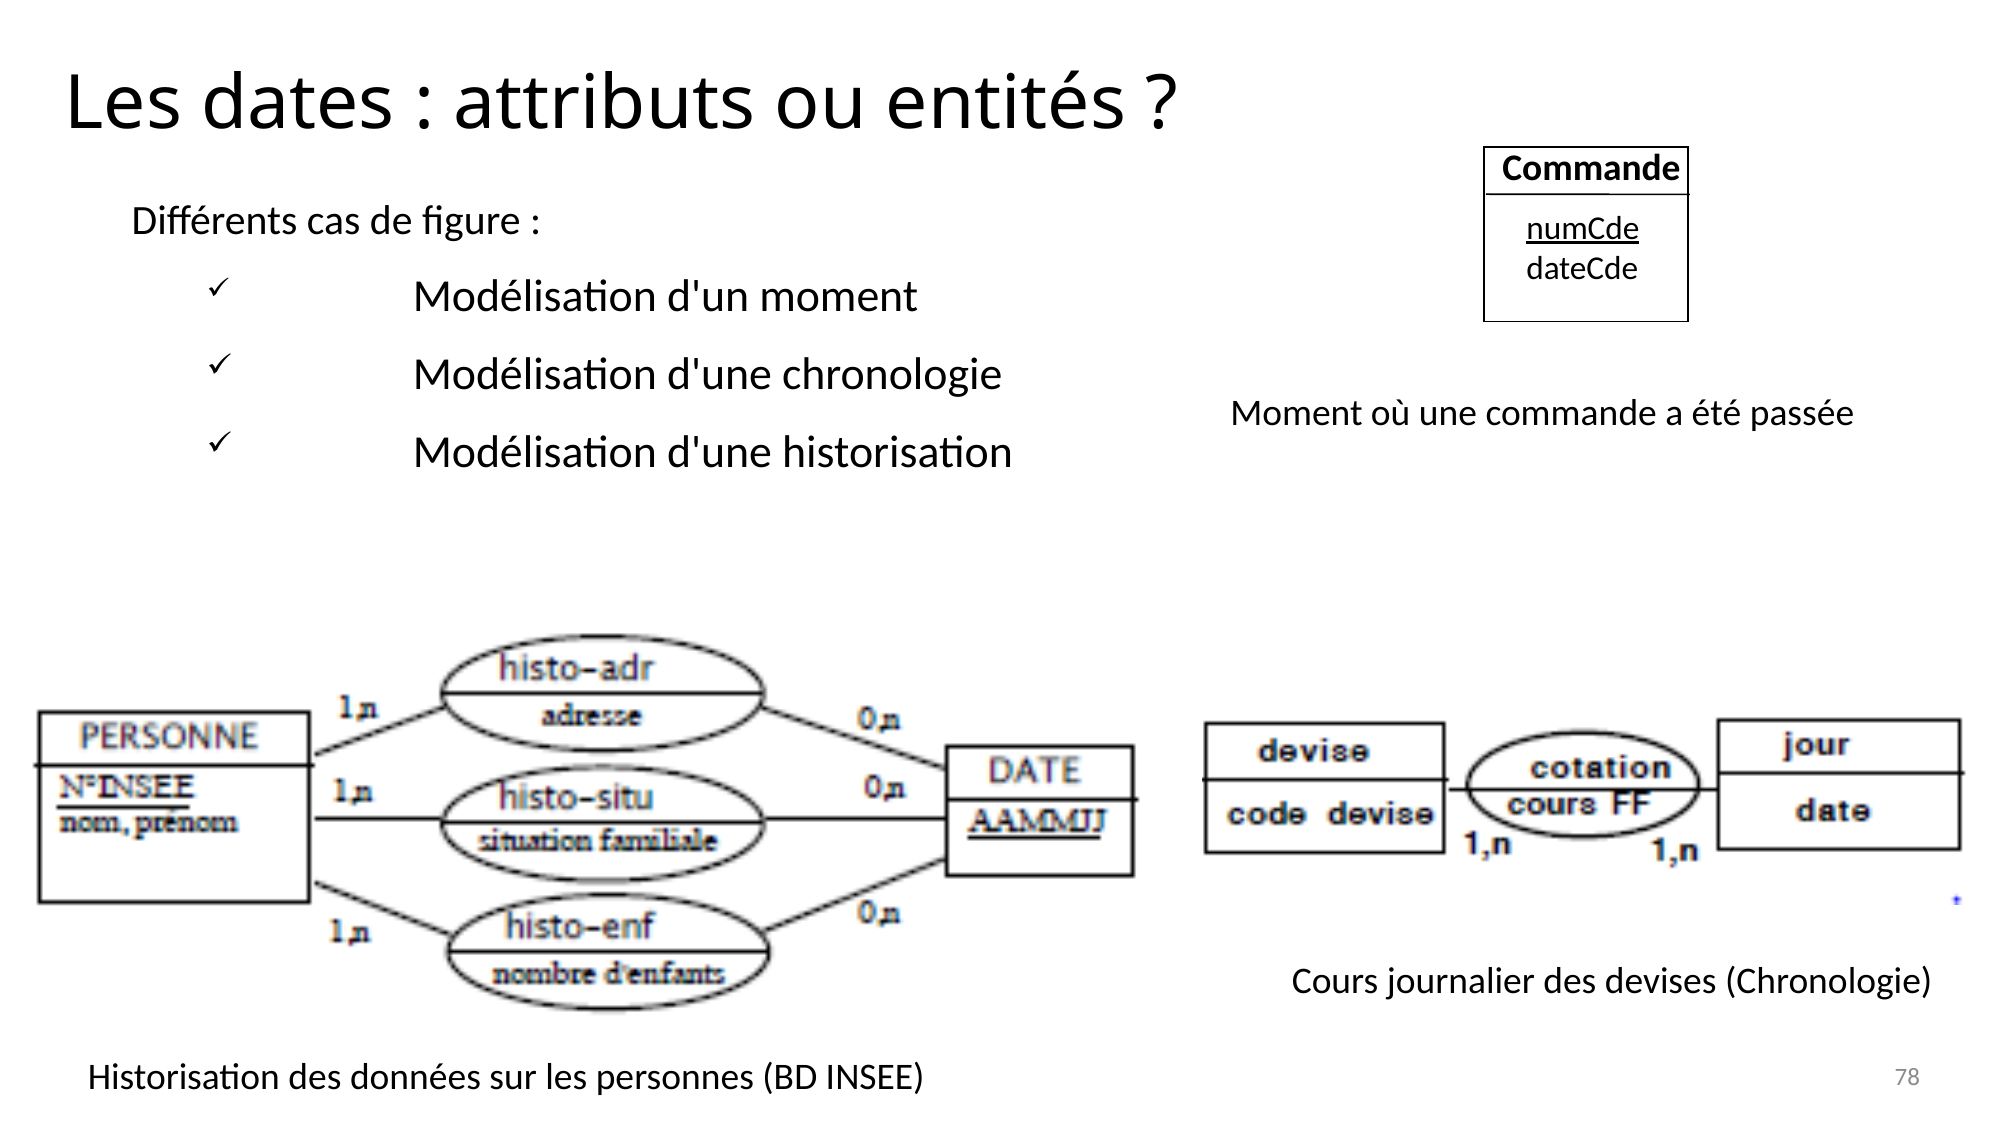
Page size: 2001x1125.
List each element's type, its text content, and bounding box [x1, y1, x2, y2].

text_box Cours journalier des devises (Chronologie) [1277, 949, 1953, 1009]
text_box Différents cas de figure : Modélisation d'un moment Modélisation d'une chronologie Modélisation d'une historisation [116, 185, 1203, 555]
slide_number 78 [1260, 1045, 1936, 1105]
picture [1202, 660, 1979, 905]
picture [20, 594, 1174, 1066]
text_box Les dates : attributs ou entités ? [49, 46, 1712, 182]
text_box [1484, 135, 1698, 322]
text_box Moment où une commande a été passée [1215, 381, 1966, 441]
text_box Historisation des données sur les personnes (BD INSEE) [73, 1066, 1031, 1105]
